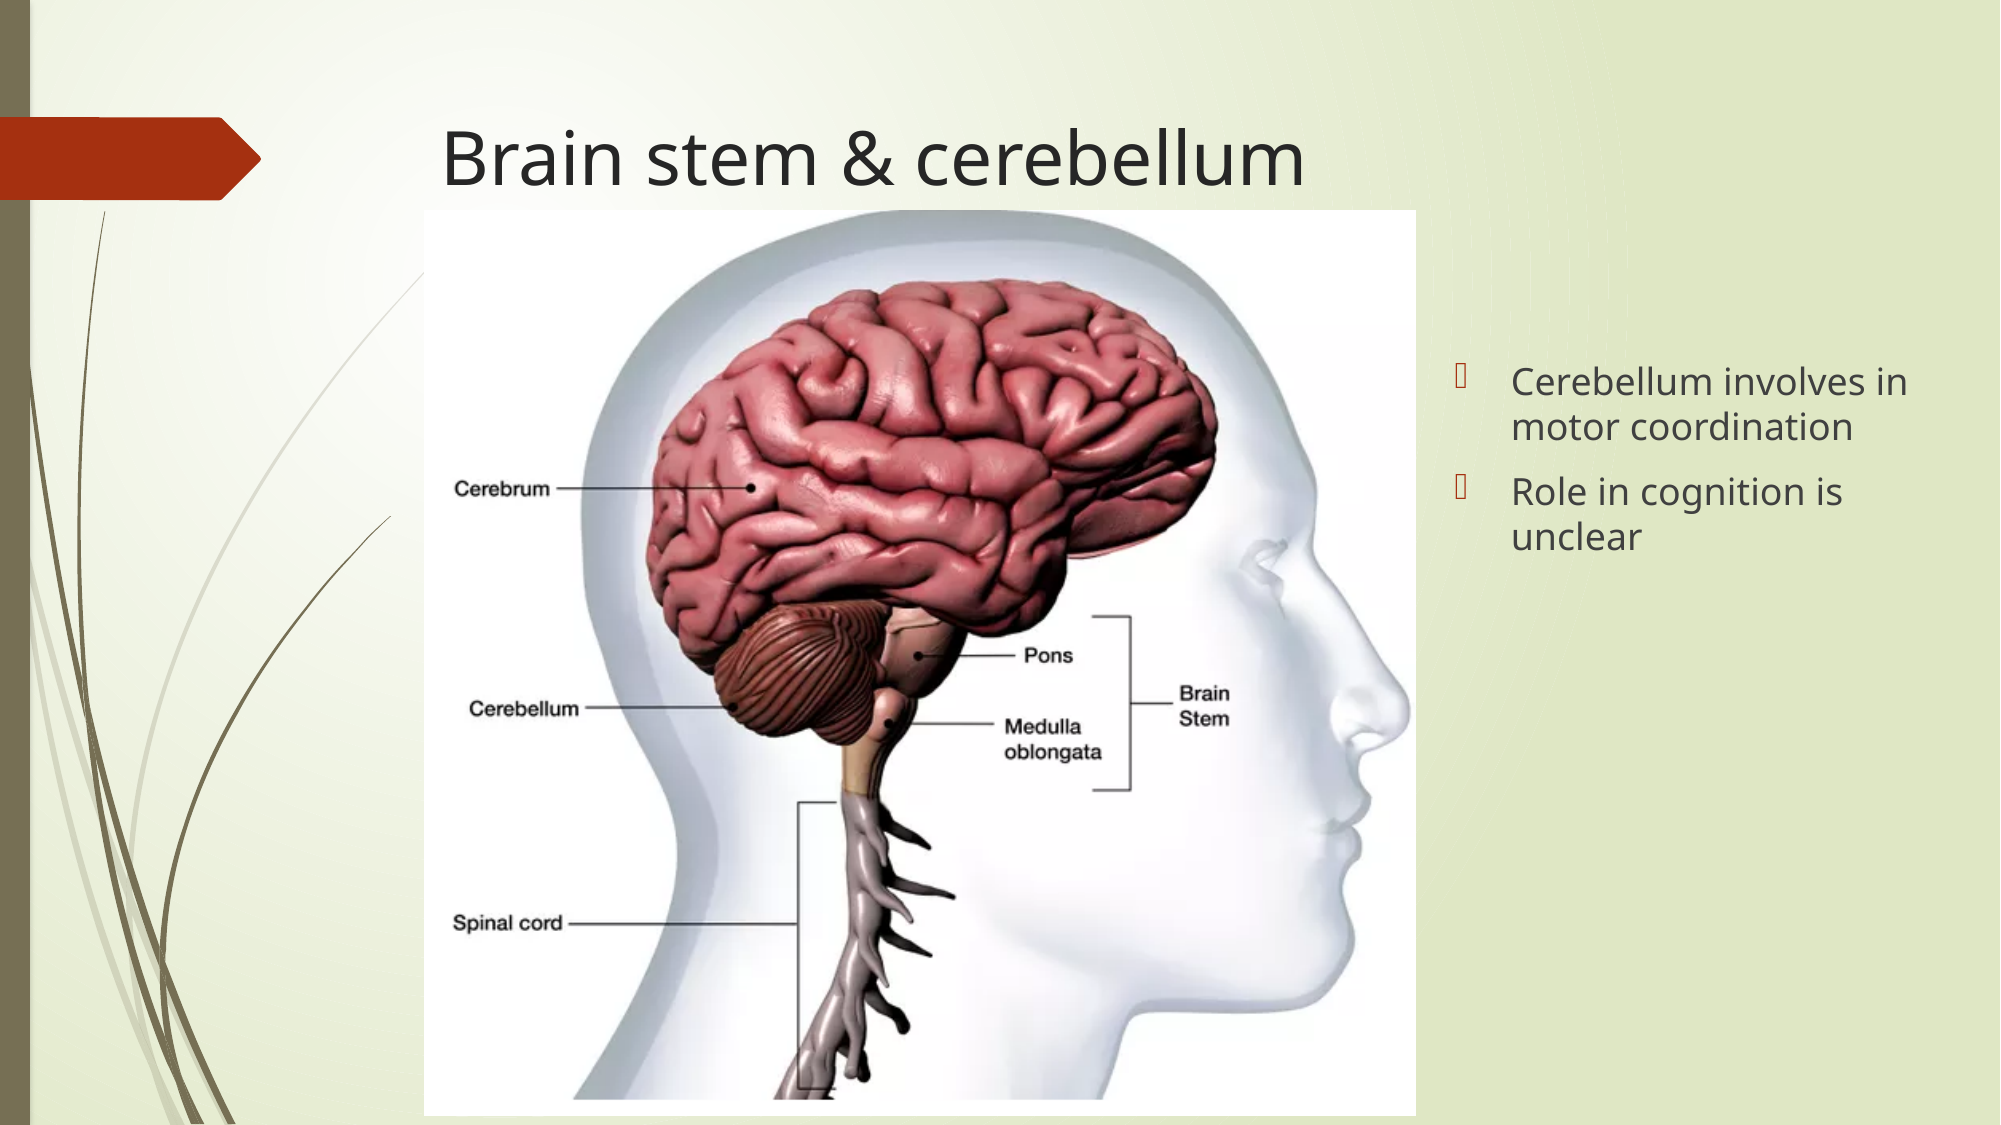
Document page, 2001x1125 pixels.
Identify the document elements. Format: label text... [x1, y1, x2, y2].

list Cerebellum involves in motor coordination Role in cognition is unclear [1439, 350, 1985, 970]
picture [424, 210, 1416, 1116]
title Brain stem & cerebellum [425, 102, 1888, 313]
